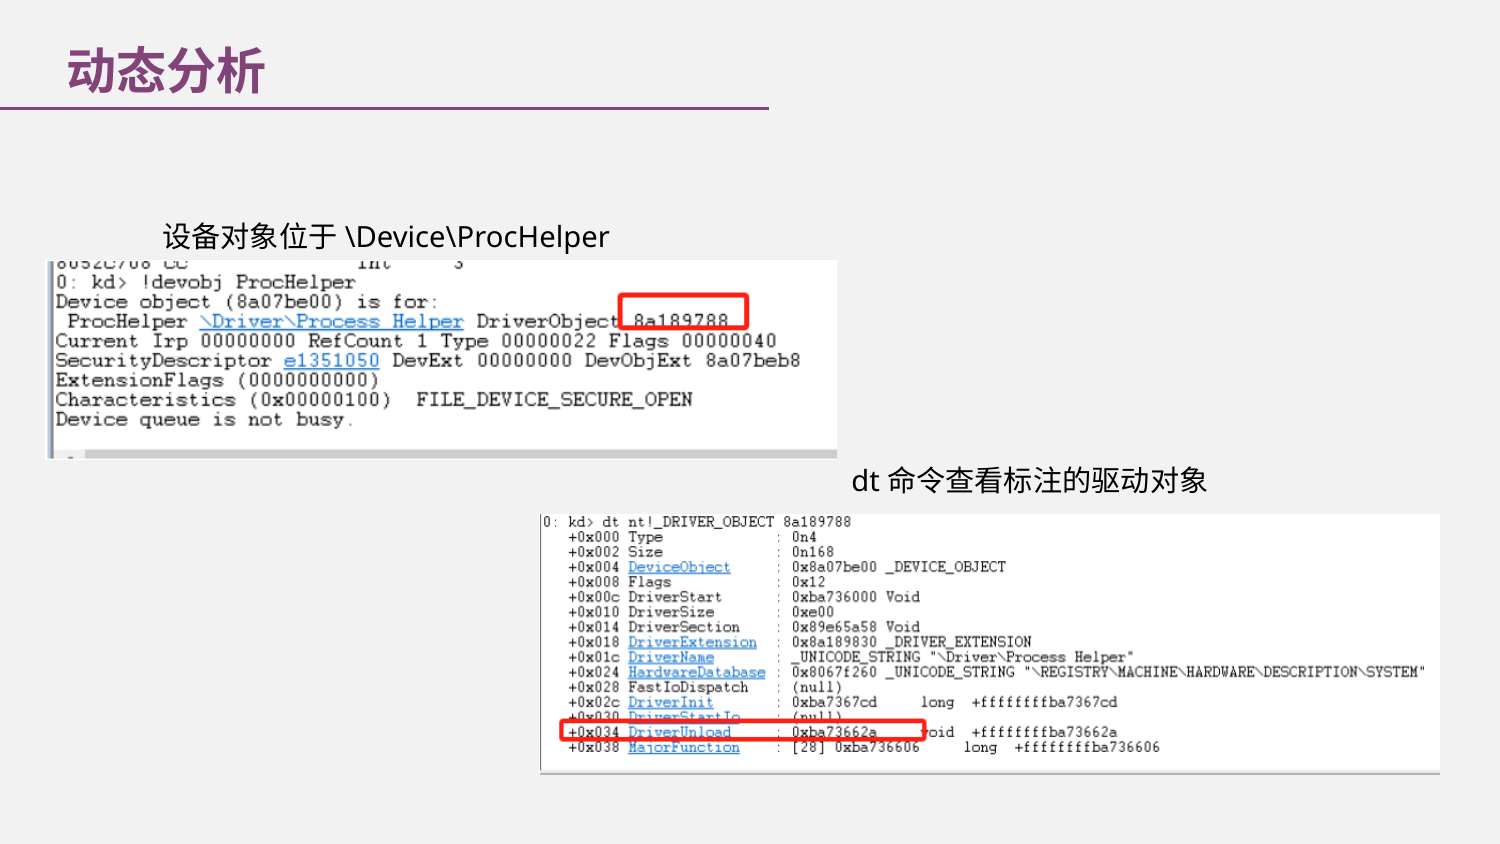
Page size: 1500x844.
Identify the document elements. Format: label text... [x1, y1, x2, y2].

text_box dt命令查看标注的驱动对象 [836, 437, 1367, 505]
picture [539, 514, 1440, 775]
picture [45, 260, 837, 460]
text_box 动态分析 [52, 32, 282, 107]
text_box 设备对象位于\Device\ProcHelper [147, 193, 678, 260]
